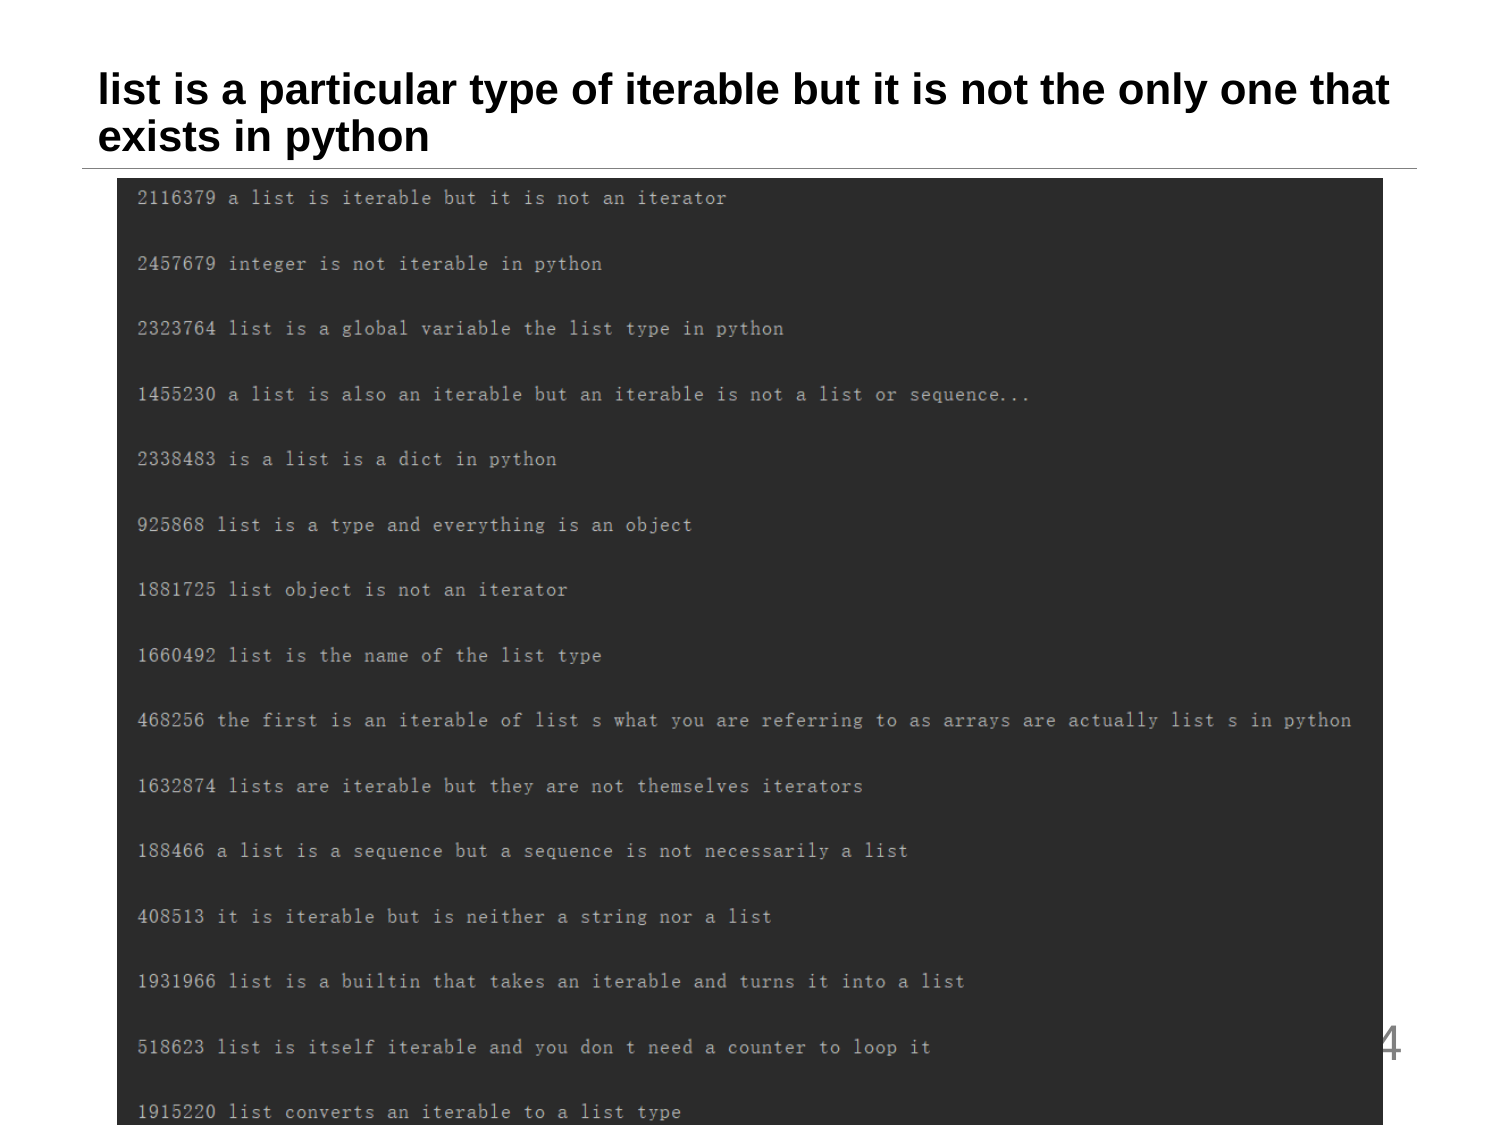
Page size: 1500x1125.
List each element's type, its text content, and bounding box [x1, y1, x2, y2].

slide_number 44 [1383, 1023, 1418, 1058]
title list is a particular type of iterable but it is not the only one that exists in python [82, 0, 1418, 169]
picture [117, 178, 1383, 1125]
